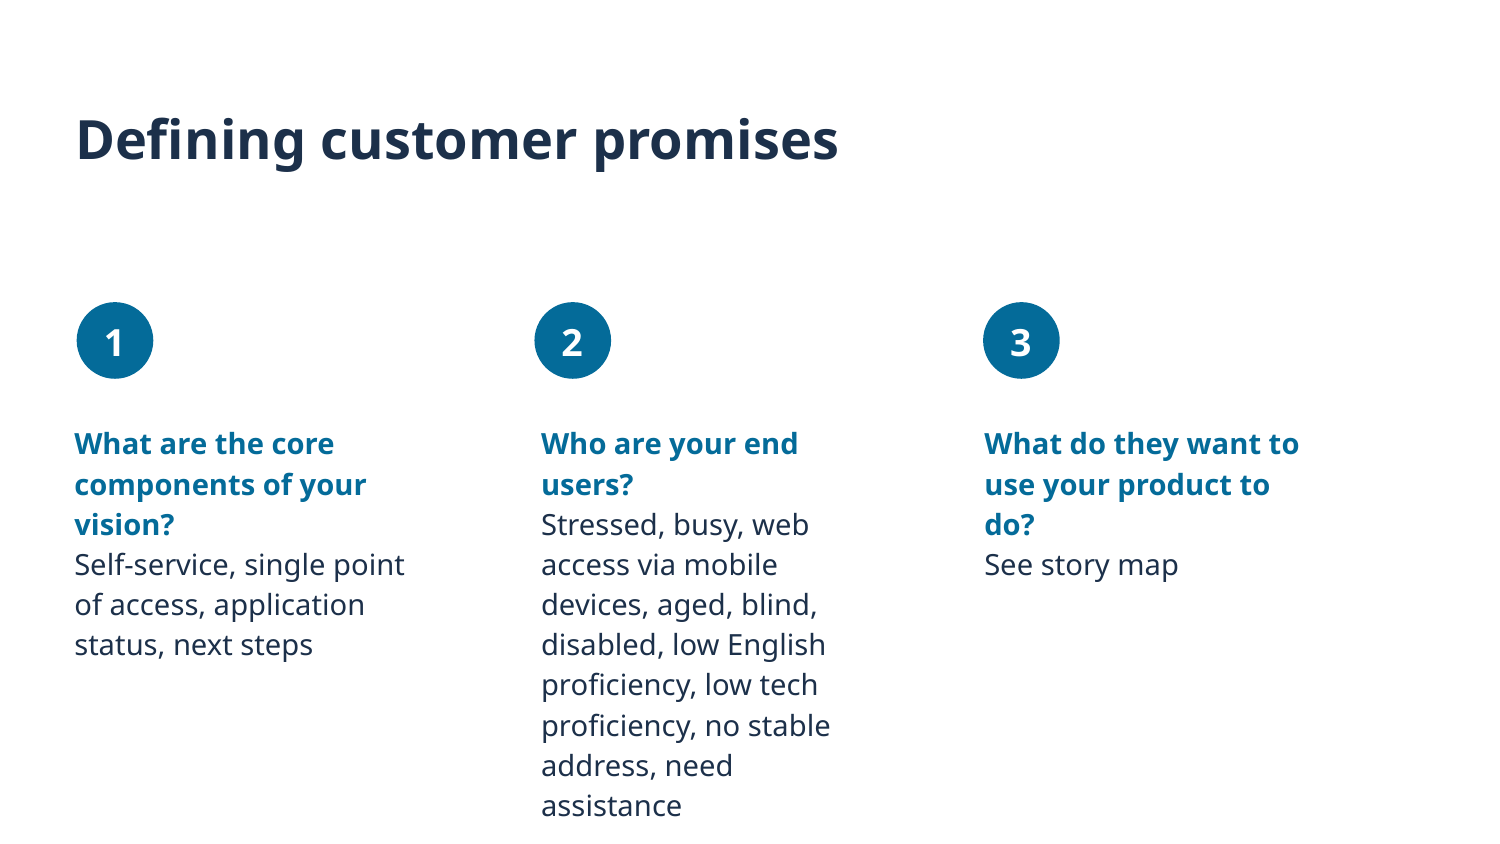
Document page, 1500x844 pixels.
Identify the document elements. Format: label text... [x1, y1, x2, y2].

list What do they want to use your product to do? See story map [969, 405, 1340, 625]
list What are the core components of your vision? Self-service, single point of access, application status, next steps [59, 405, 430, 774]
list Who are your end users? Stressed, busy, web access via mobile devices, aged, blind, disabled, low English proficiency, low tech proficiency, no stable address, need assistance [525, 405, 897, 794]
title Defining customer promises [75, 105, 1293, 243]
